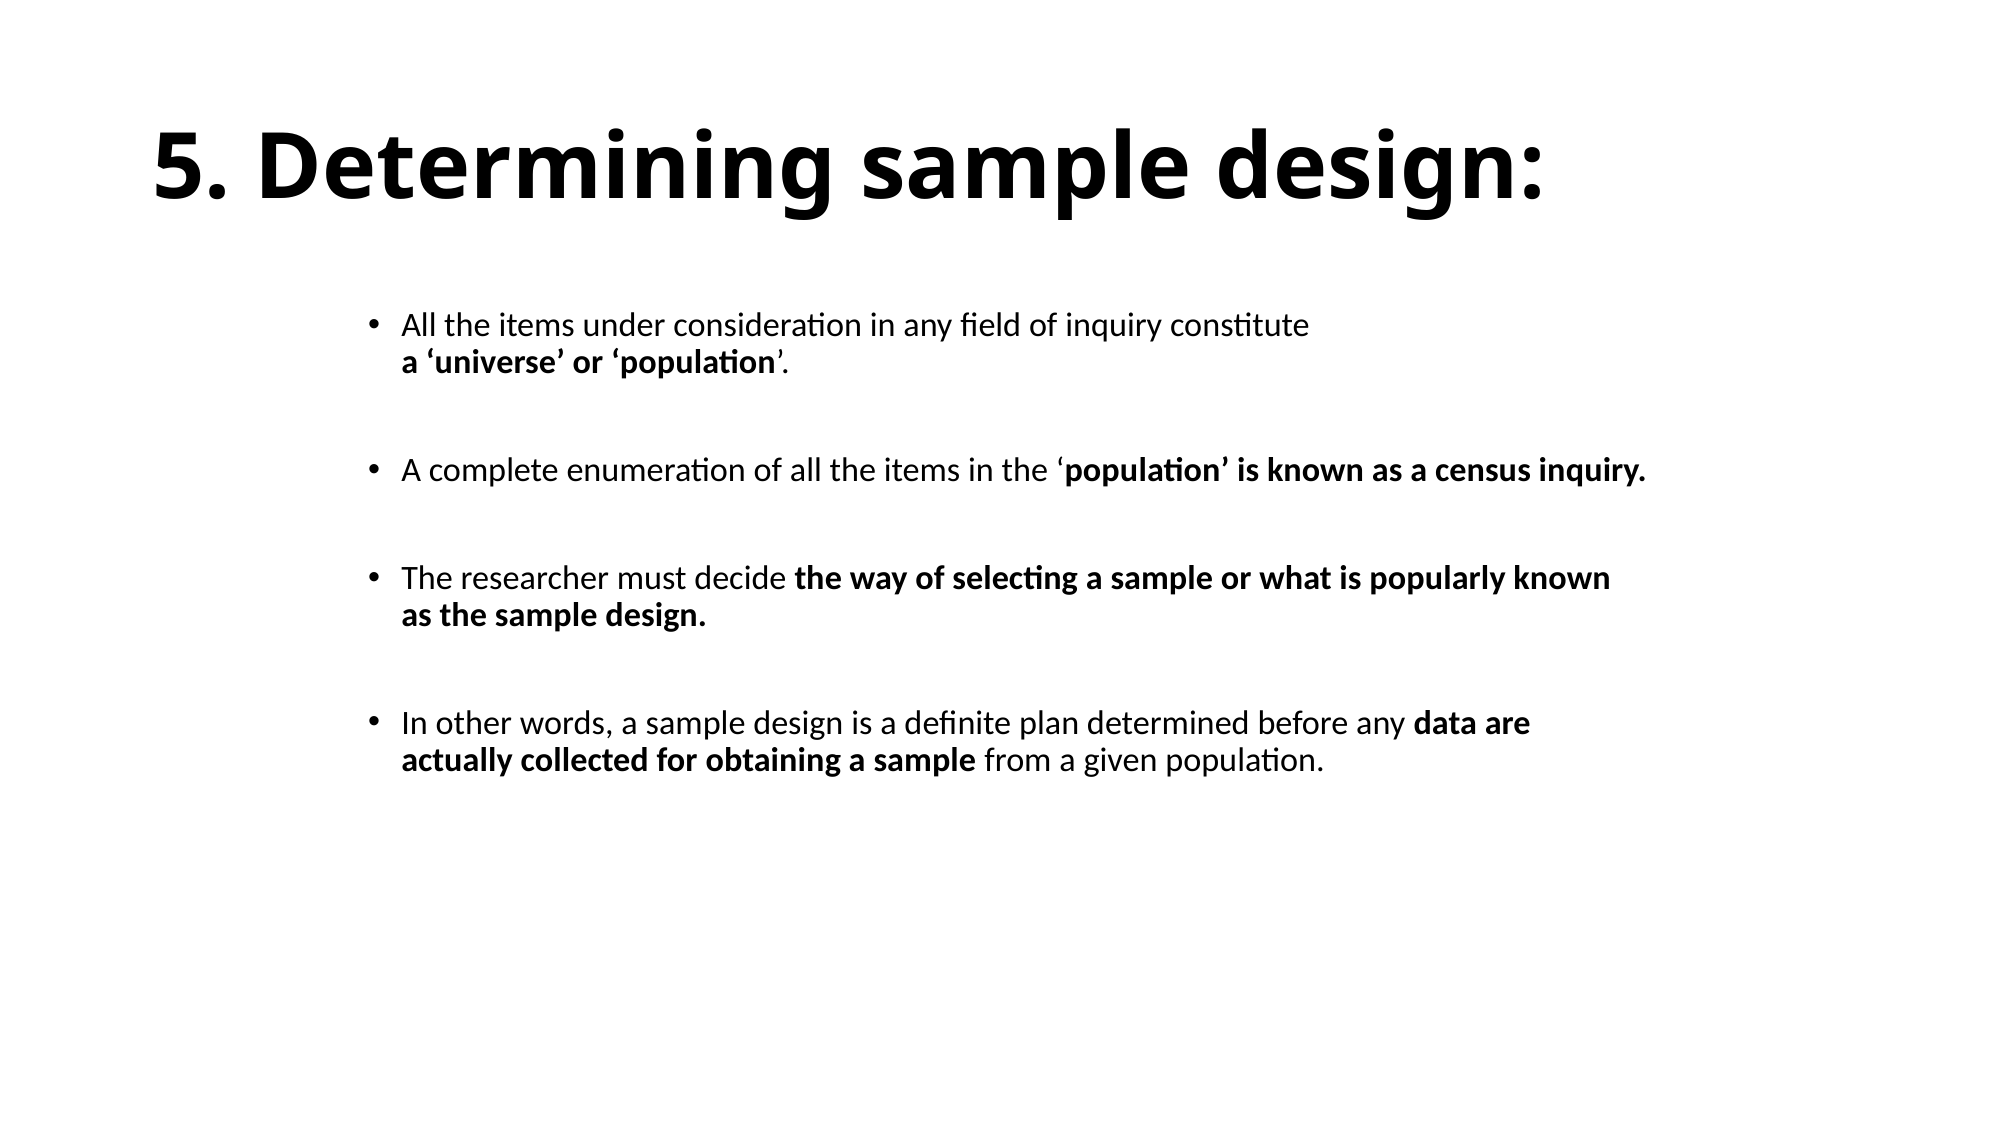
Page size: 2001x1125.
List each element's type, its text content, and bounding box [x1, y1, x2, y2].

list All the items under consideration in any field of inquiry constitute a ‘universe’ or ‘population’. A complete enumeration of all the items in the ‘population’ is known as a census inquiry. The researcher must decide the way of selecting a sample or what is popularly known as the sample design. In other words, a sample design is a definite plan determined before any data are actually collected for obtaining a sample from a given population. [353, 299, 1663, 878]
title 5. Determining sample design: [137, 59, 1863, 278]
